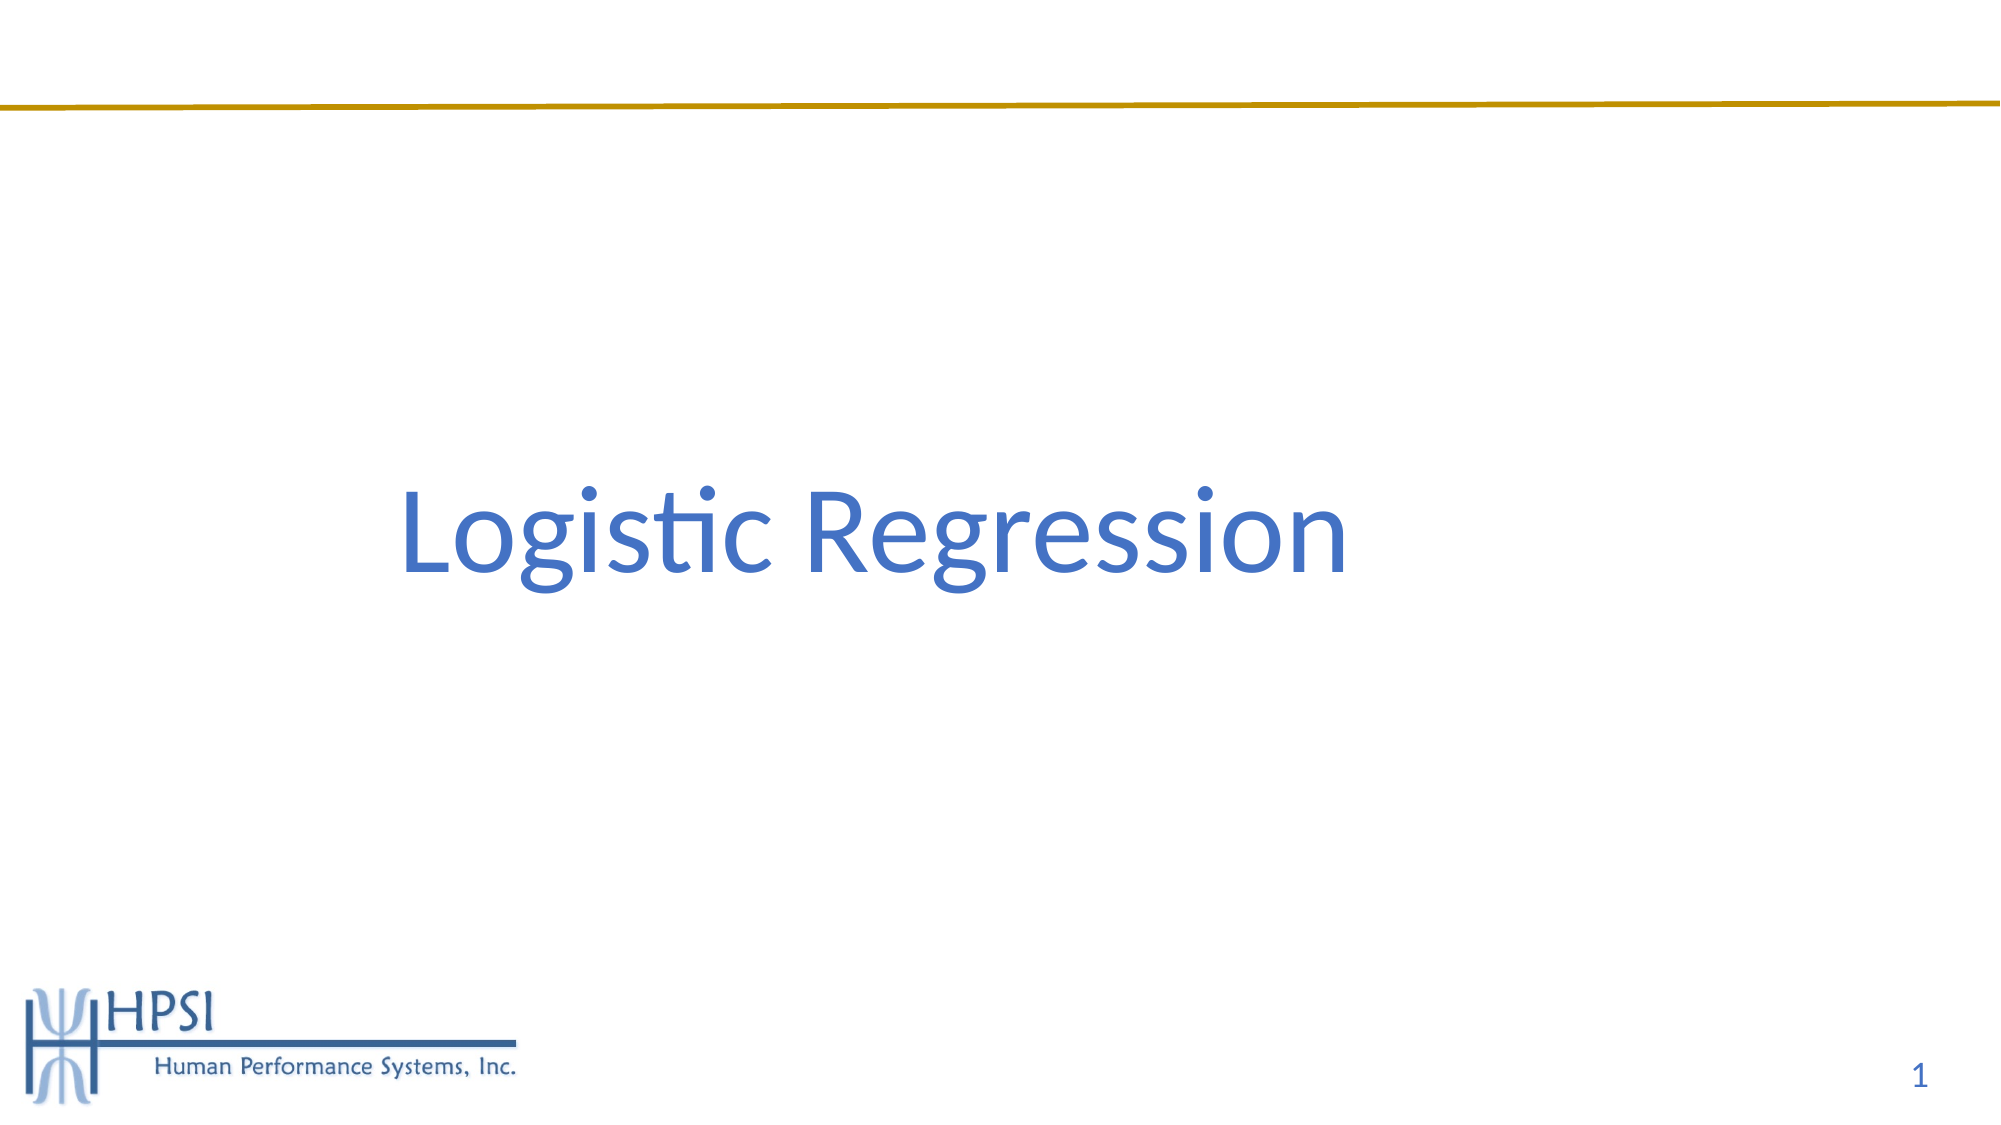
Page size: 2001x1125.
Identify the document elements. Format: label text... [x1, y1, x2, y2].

slide_number 1 [1493, 1042, 1944, 1103]
picture [21, 981, 524, 1108]
list Logistic Regression [13, 175, 1739, 889]
